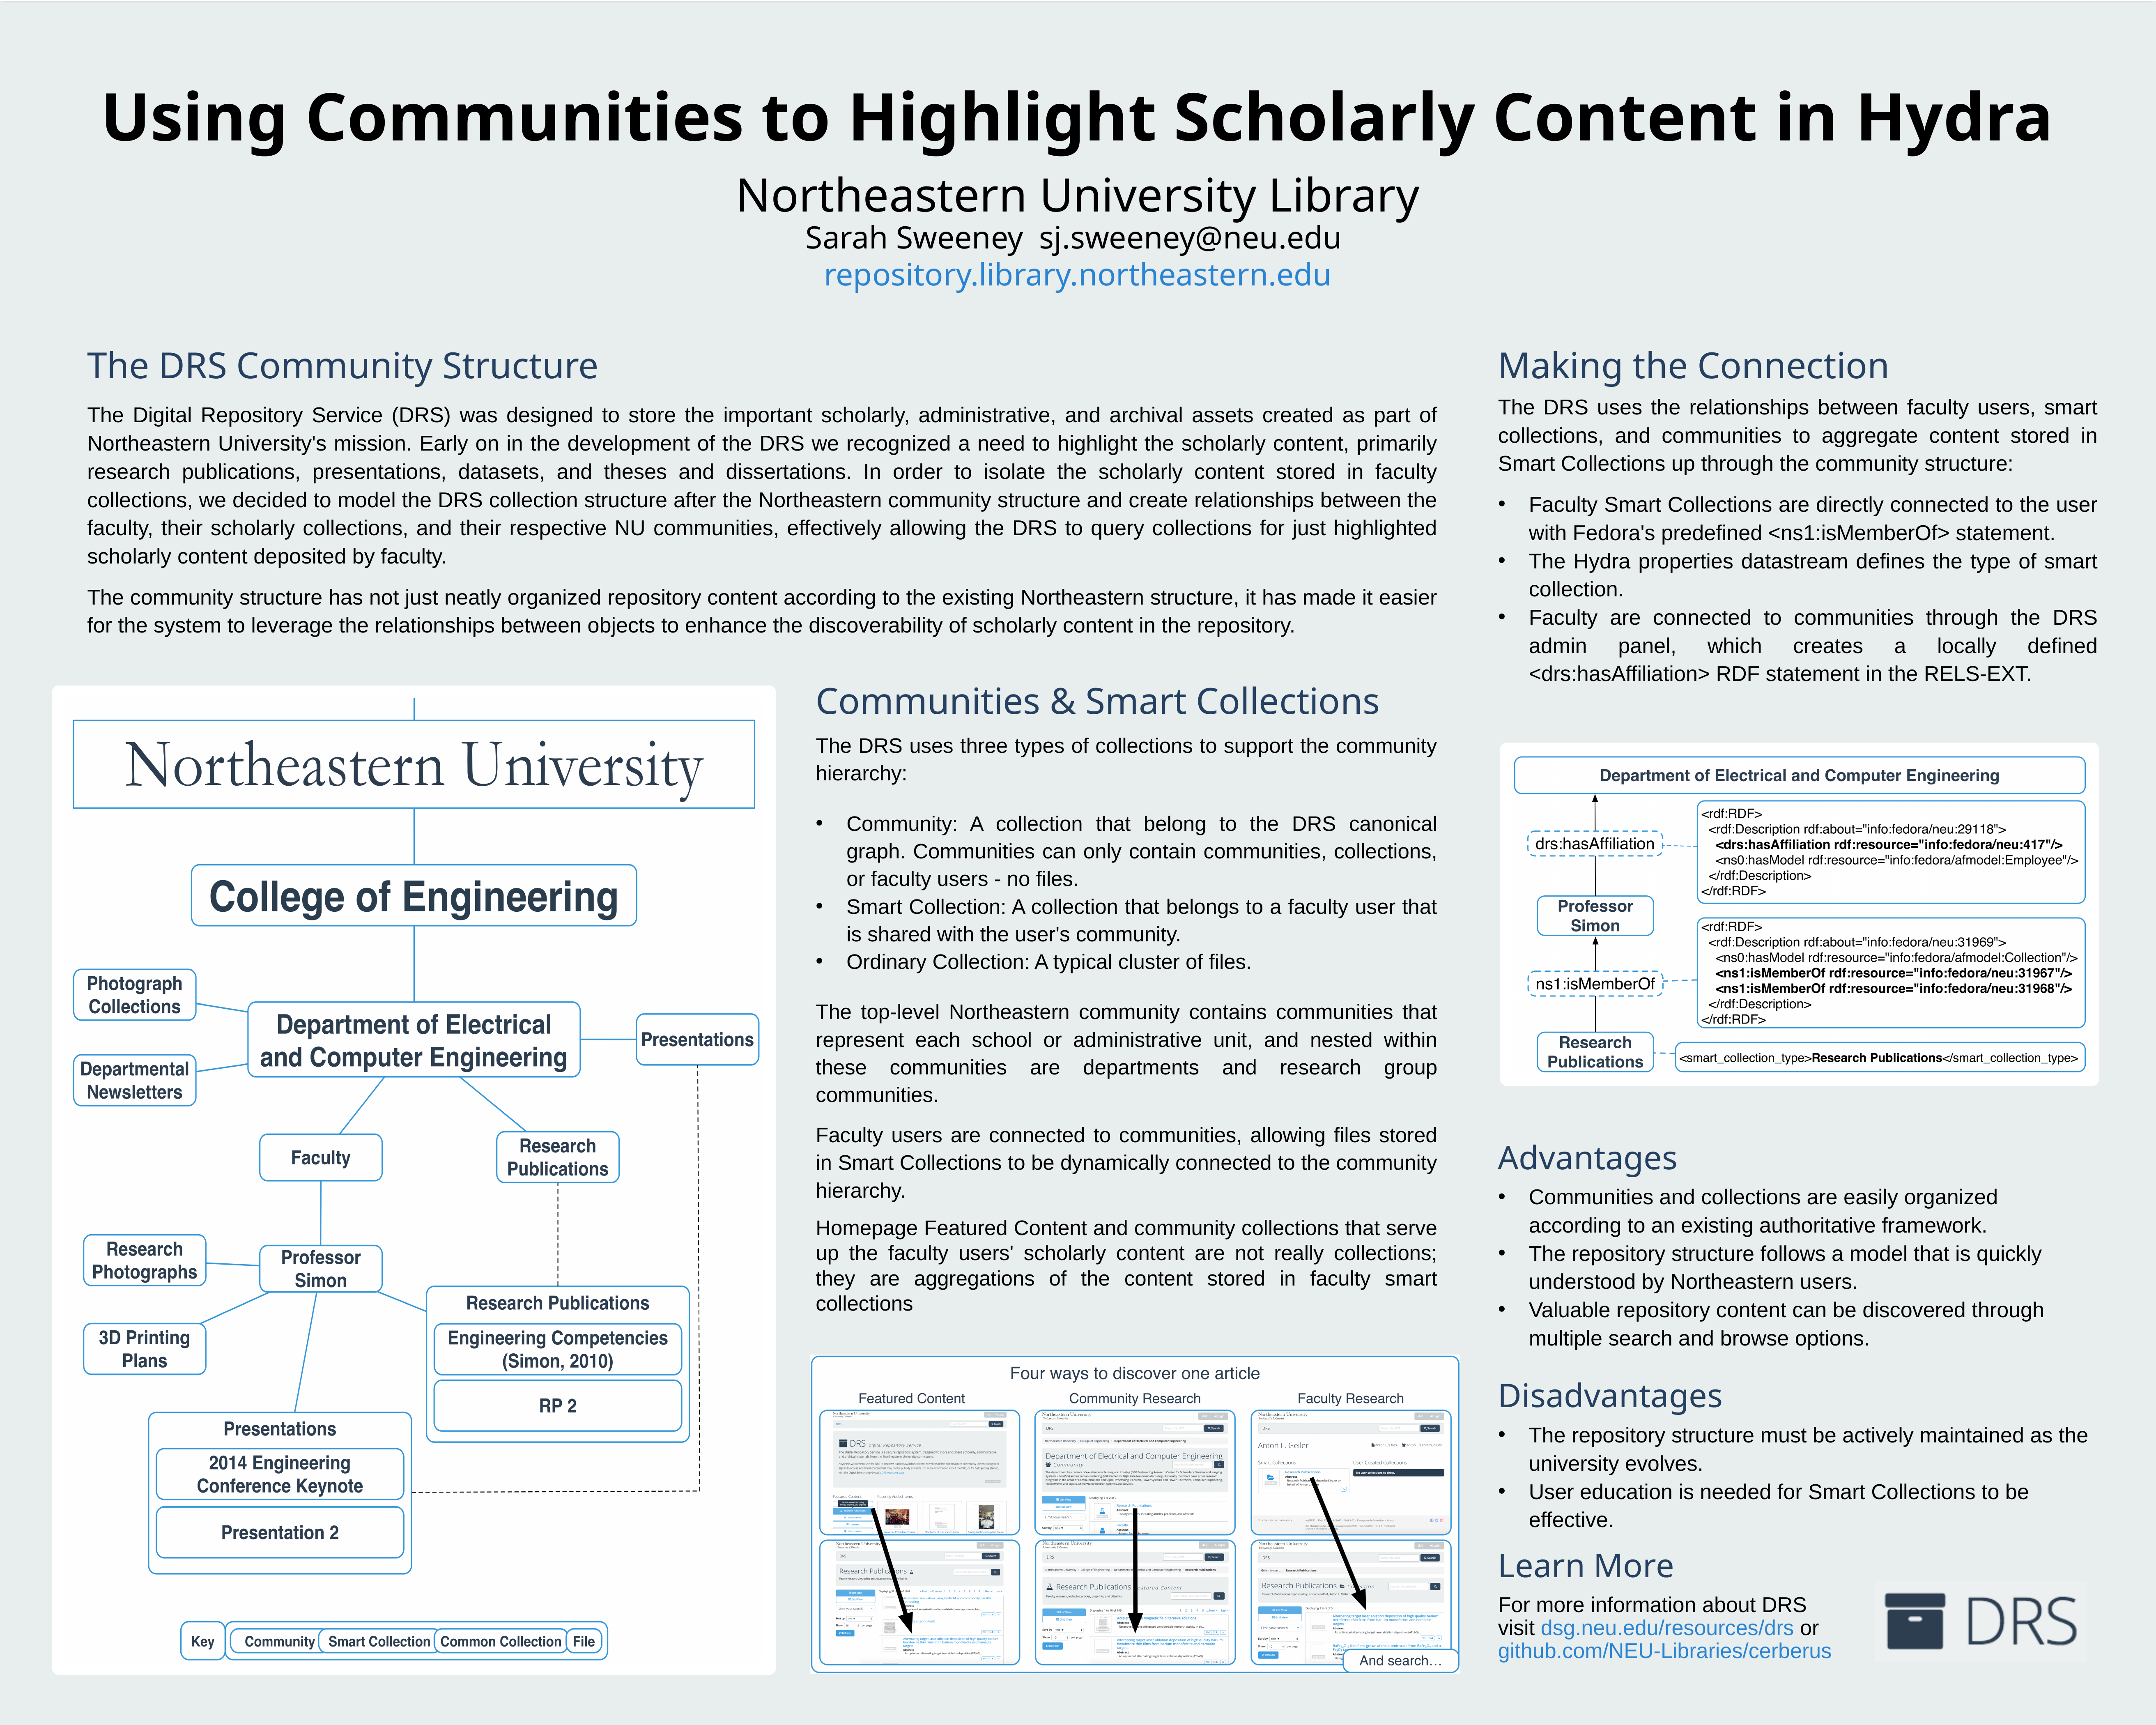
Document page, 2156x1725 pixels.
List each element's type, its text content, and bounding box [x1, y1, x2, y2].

picture [809, 1355, 1460, 1674]
text_box Making the Connection The DRS uses the relationships between faculty users, smart collections, and communities to aggregate content stored in Smart Collections up through the community structure: Faculty Smart Collections are directly connected to the user with Fedora's predefined <ns1:isMemberOf> statement. The Hydra properties datastream defines the type of smart collection. Faculty are connected to communities through the DRS admin panel, which creates a locally defined <drs:hasAffiliation> RDF statement in the RELS-EXT. [1476, 336, 2120, 697]
picture [65, 698, 763, 1662]
text_box Learn More For more information about DRS visit dsg.neu.edu/resources/drs or github.com/NEU-Libraries/cerberus [1476, 1543, 1871, 1674]
text_box [0, 2, 2156, 1725]
text_box The DRS Community Structure The Digital Repository Service (DRS) was designed to store the important scholarly, administrative, and archival assets created as part of Northeastern University's mission. Early on in the development of the DRS we recognized a need to highlight the scholarly content, primarily research publications, presentations, datasets, and theses and dissertations. In order to isolate the scholarly content stored in faculty collections, we decided to model the DRS collection structure after the Northeastern community structure and create relationships between the faculty, their scholarly collections, and their respective NU communities, effectively allowing the DRS to query collections for just highlighted scholarly content deposited by faculty. The community structure has not just neatly organized repository content according to the existing Northeastern structure, it has made it easier for the system to leverage the relationships between objects to enhance the discoverability of scholarly content in the repository. [65, 336, 1460, 649]
picture [1875, 1581, 2087, 1662]
picture [1513, 755, 2087, 1073]
text_box Northeastern University Library [607, 154, 1549, 207]
text_box Communities & Smart Collections The DRS uses three types of collections to support the community hierarchy: Community: A collection that belong to the DRS canonical graph. Communities can only contain communities, collections, or faculty users - no files. Smart Collection: A collection that belongs to a faculty user that is shared with the user's community. Ordinary Collection: A typical cluster of files. The top-level Northeastern community contains communities that represent each school or administrative unit, and nested within these communities are departments and research group communities. Faculty users are connected to communities, allowing files stored in Smart Collections to be dynamically connected to the community hierarchy. Homepage Featured Content and community collections that serve up the faculty users' scholarly content are not really collections; they are aggregations of the content stored in faculty smart collections [793, 672, 1460, 1326]
text_box Using Communities to Highlight Scholarly Content in Hydra [26, 63, 2130, 165]
text_box Sarah Sweeney sj.sweeney@neu.edu repository.library.northeastern.edu [534, 207, 1622, 303]
text_box Advantages Communities and collections are easily organized according to an existing authoritative framework. The repository structure follows a model that is quickly understood by Northeastern users. Valuable repository content can be discovered through multiple search and browse options. Disadvantages The repository structure must be actively maintained as the university evolves. User education is needed for Smart Collections to be effective. [1476, 1130, 2115, 1543]
